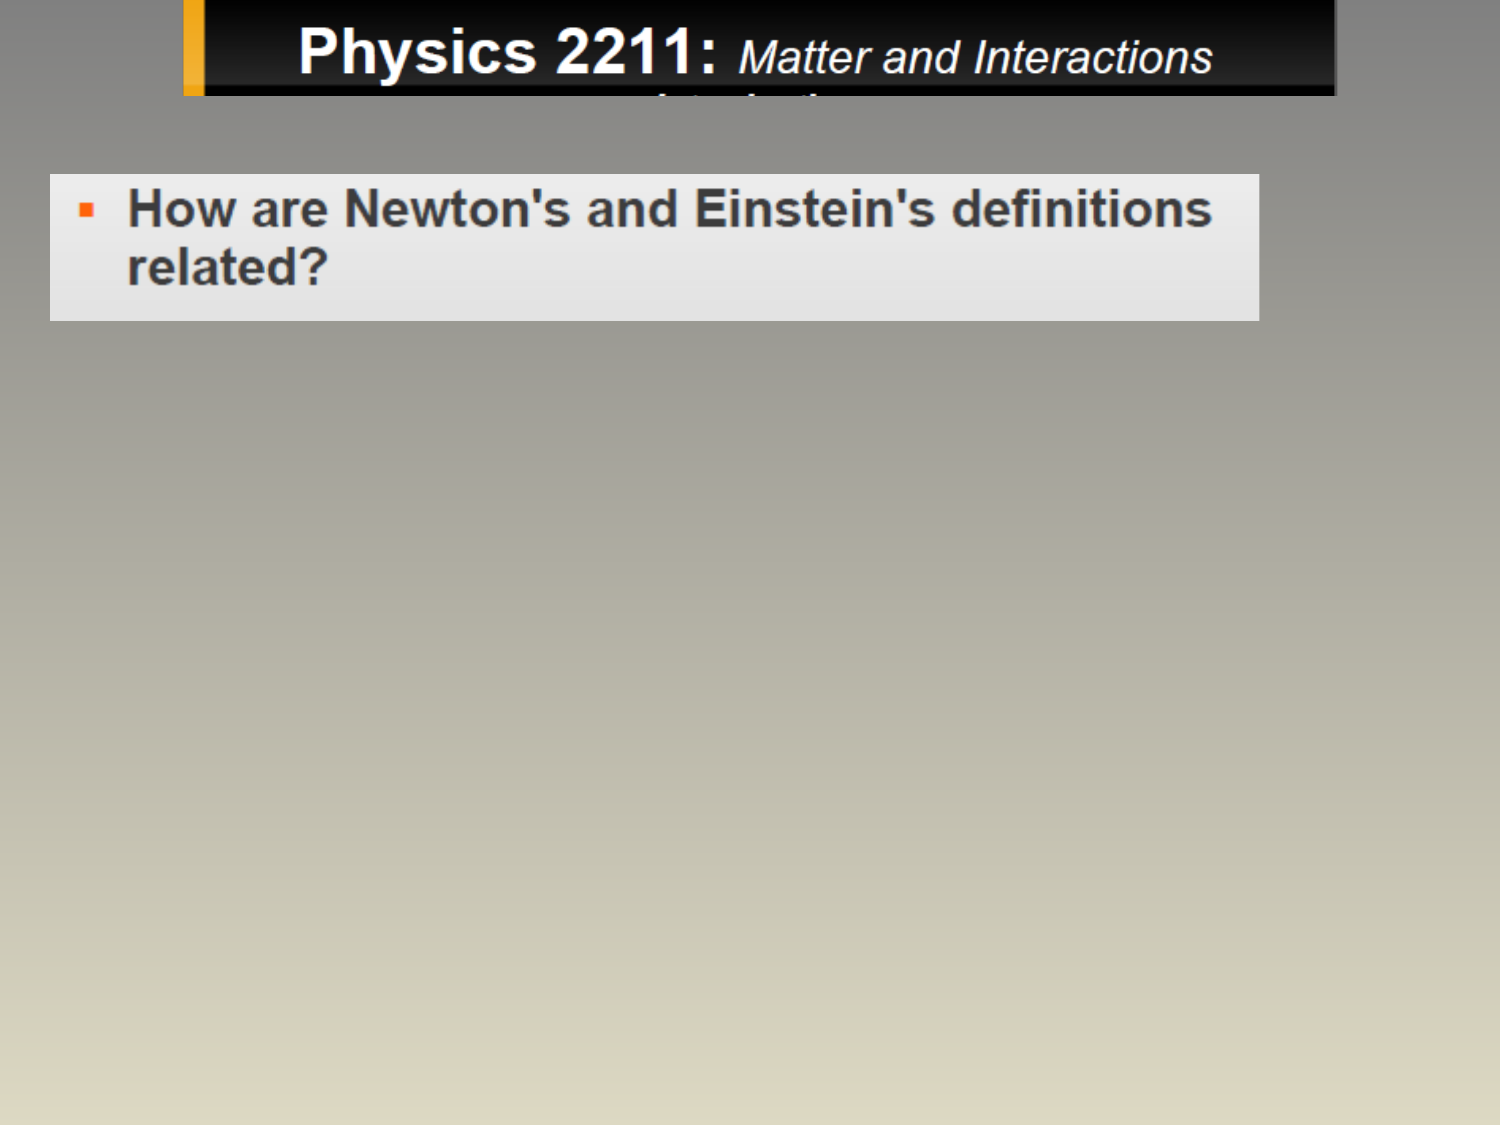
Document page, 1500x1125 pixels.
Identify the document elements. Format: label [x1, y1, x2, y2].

picture [182, 0, 1338, 96]
picture [49, 174, 1260, 321]
